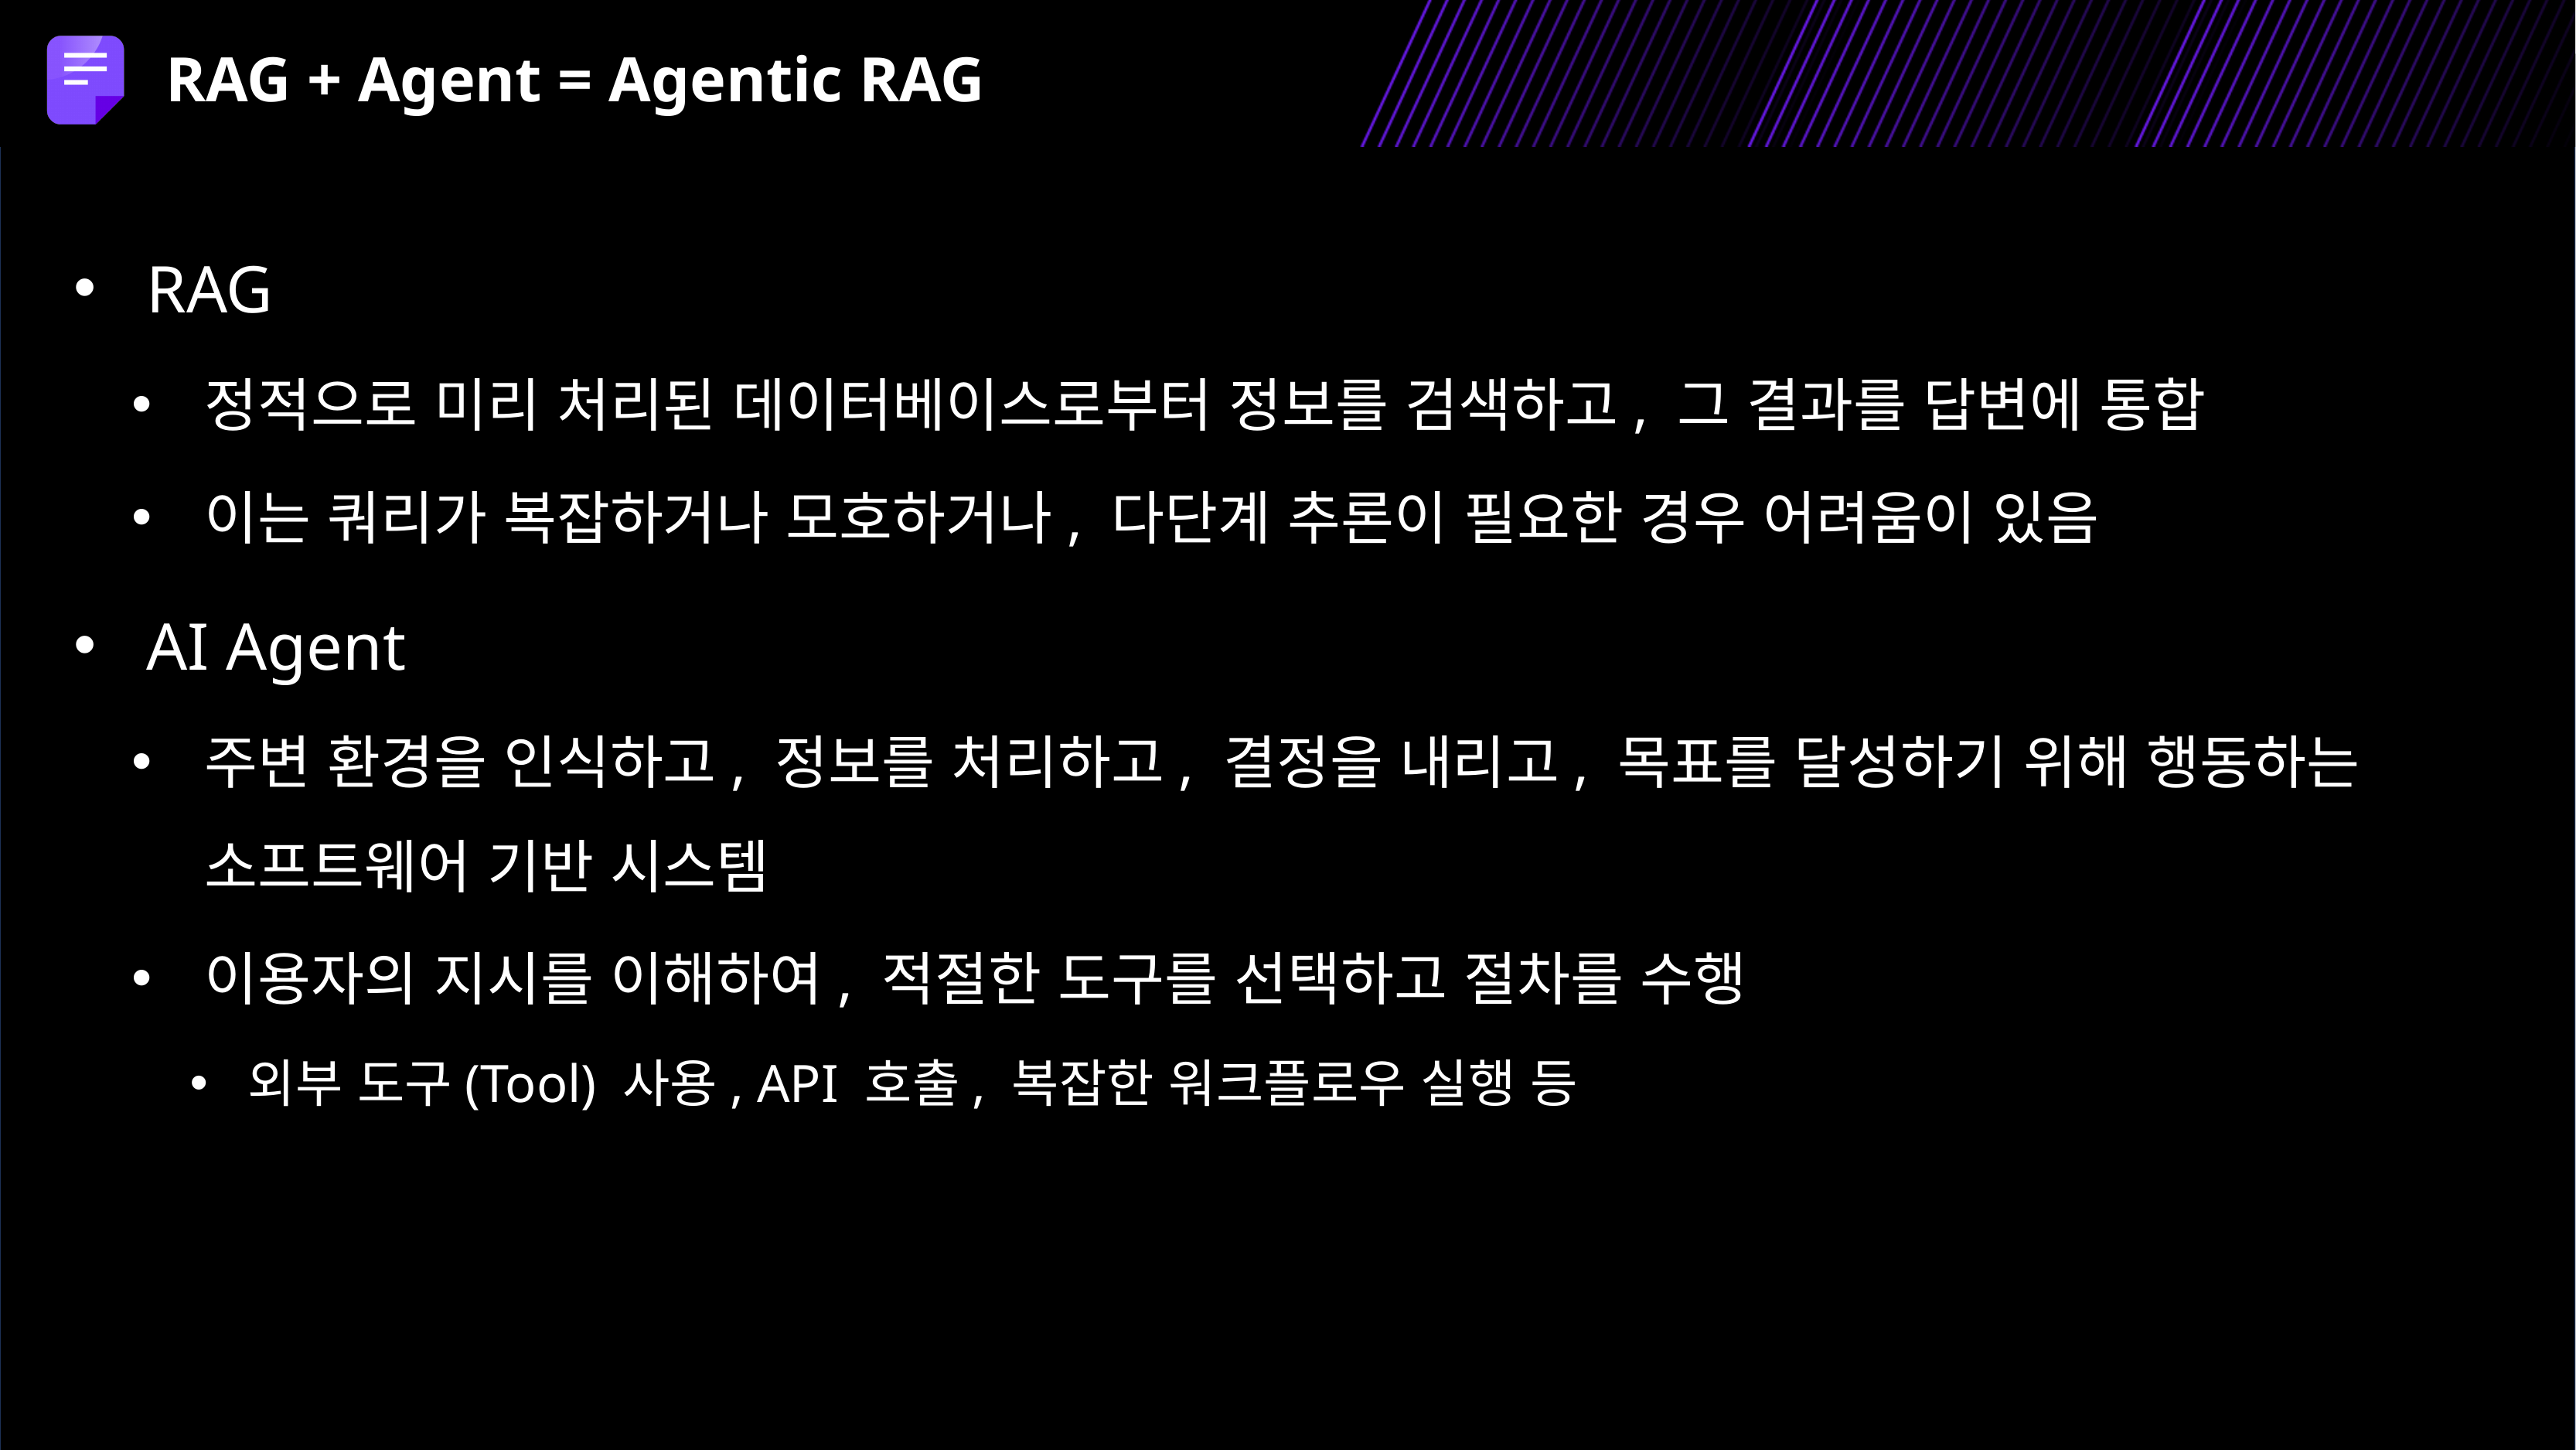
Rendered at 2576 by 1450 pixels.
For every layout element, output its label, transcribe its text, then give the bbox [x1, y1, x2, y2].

picture [0, 0, 2576, 147]
list RAG 정적으로 미리 처리된 데이터베이스로부터 정보를 검색하고, 그 결과를 답변에 통합 이는 쿼리가 복잡하거나 모호하거나, 다단계 추론이 필요한 경우 어려움이 있음 AI Agent 주변 환경을 인식하고, 정보를 처리하고, 결정을 내리고, 목표를 달성하기 위해 행동하는 소프트웨어 기반 시스템 이용자의 지시를 이해하여, 적절한 도구를 선택하고 절차를 수행 외부 도구(Tool) 사용, API 호출, 복잡한 워크플로우 실행 등 [62, 203, 2513, 1210]
list RAG + Agent = Agentic RAG [154, 43, 1367, 140]
